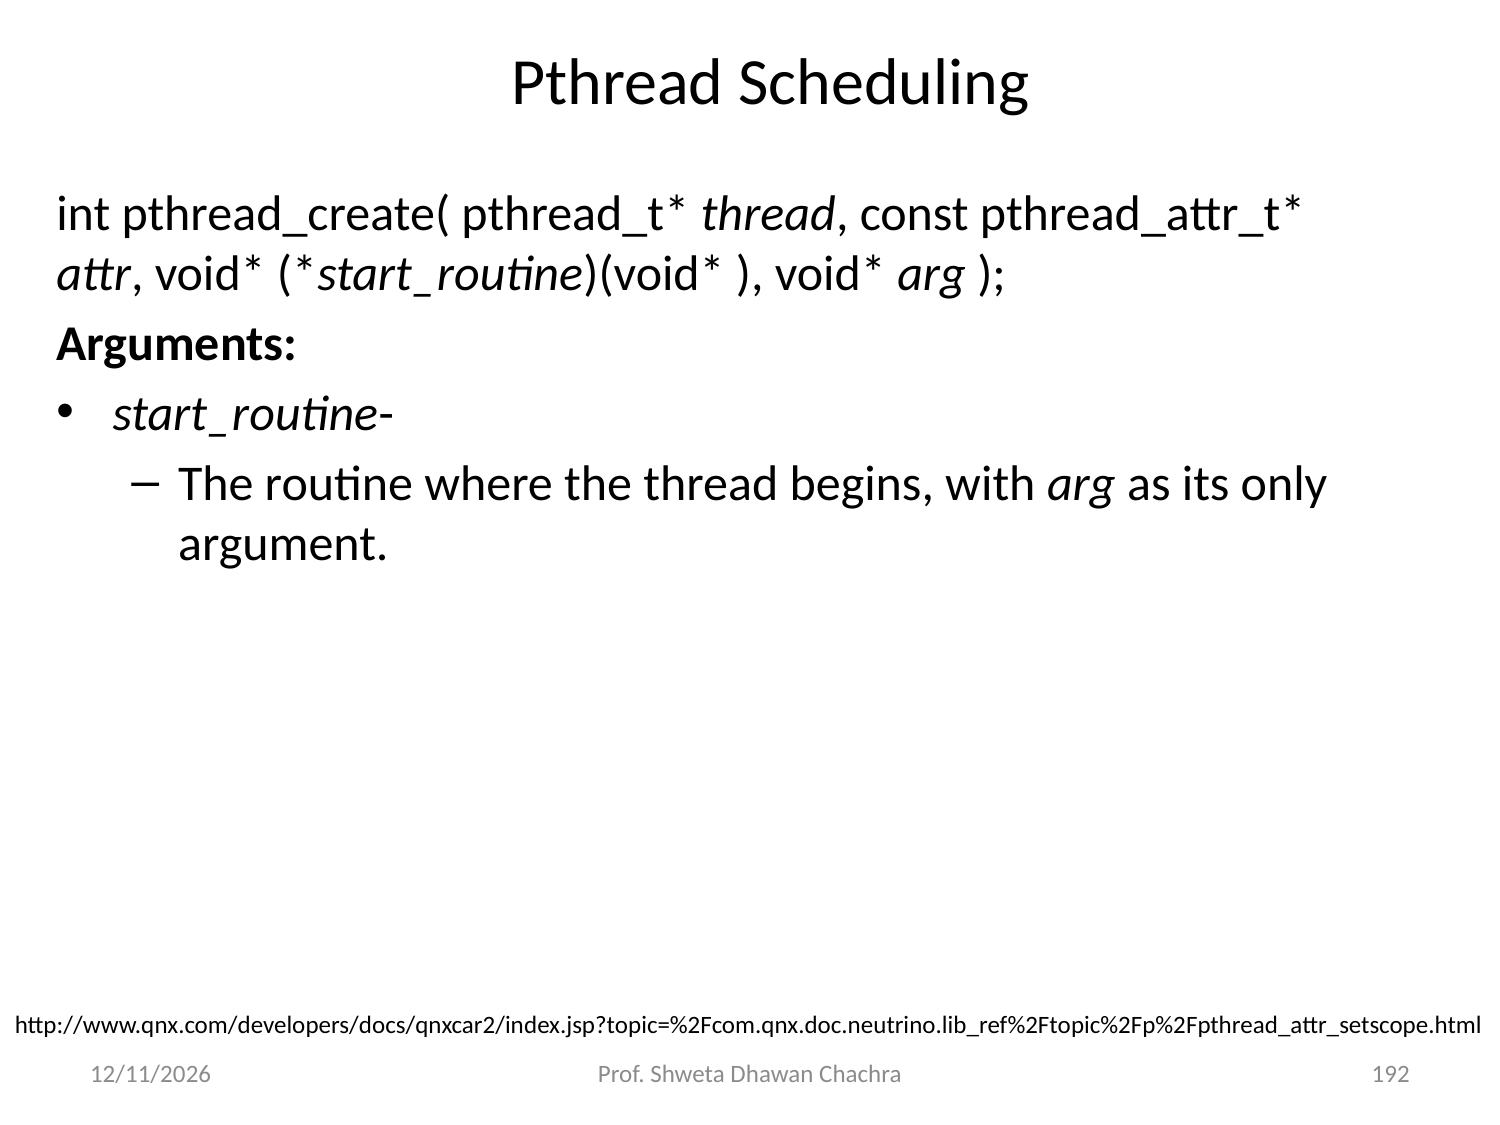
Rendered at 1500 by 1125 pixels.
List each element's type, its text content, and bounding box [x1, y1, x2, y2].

list int pthread_create( pthread_t* thread, const pthread_attr_t* attr, void* (*start_routine)(void* ), void* arg ); Arguments: start_routine- The routine where the thread begins, with arg as its only argument. [41, 172, 1400, 755]
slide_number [75, 1046, 425, 1103]
text_box http://www.qnx.com/developers/docs/qnxcar2/index.jsp?topic=%2Fcom.qnx.doc.neutrino.lib_ref%2Ftopic%2Fp%2Fpthread_attr_setscope.html [0, 1001, 1500, 1046]
slide_number 192 [1074, 1046, 1425, 1103]
footer Prof. Shweta Dhawan Chachra [512, 1046, 988, 1103]
title Pthread Scheduling [116, 31, 1425, 126]
